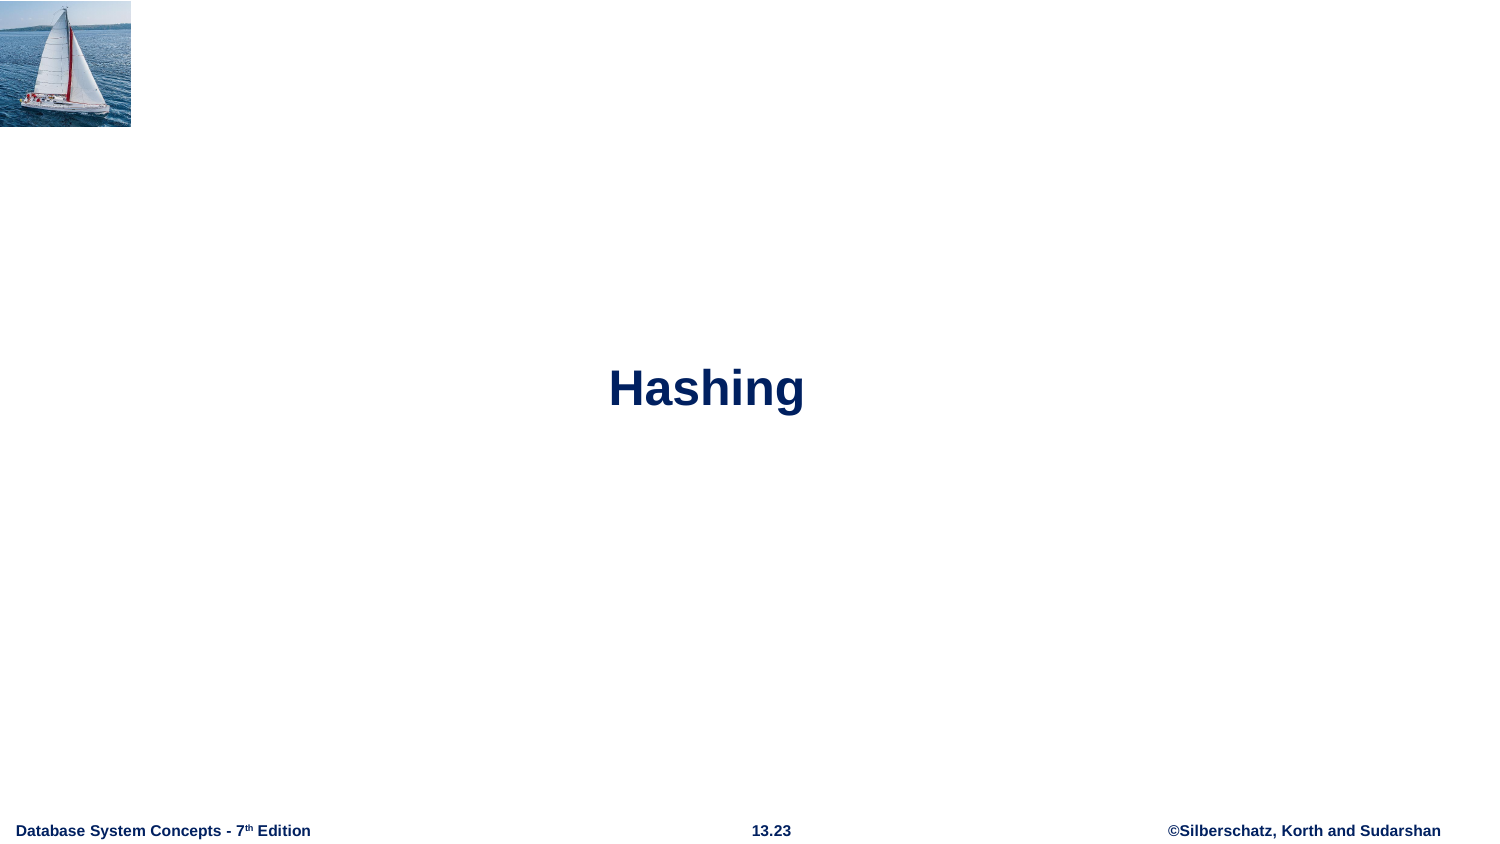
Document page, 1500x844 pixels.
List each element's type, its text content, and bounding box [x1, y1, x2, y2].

list Hashing [593, 347, 1018, 448]
picture [0, 1, 131, 127]
